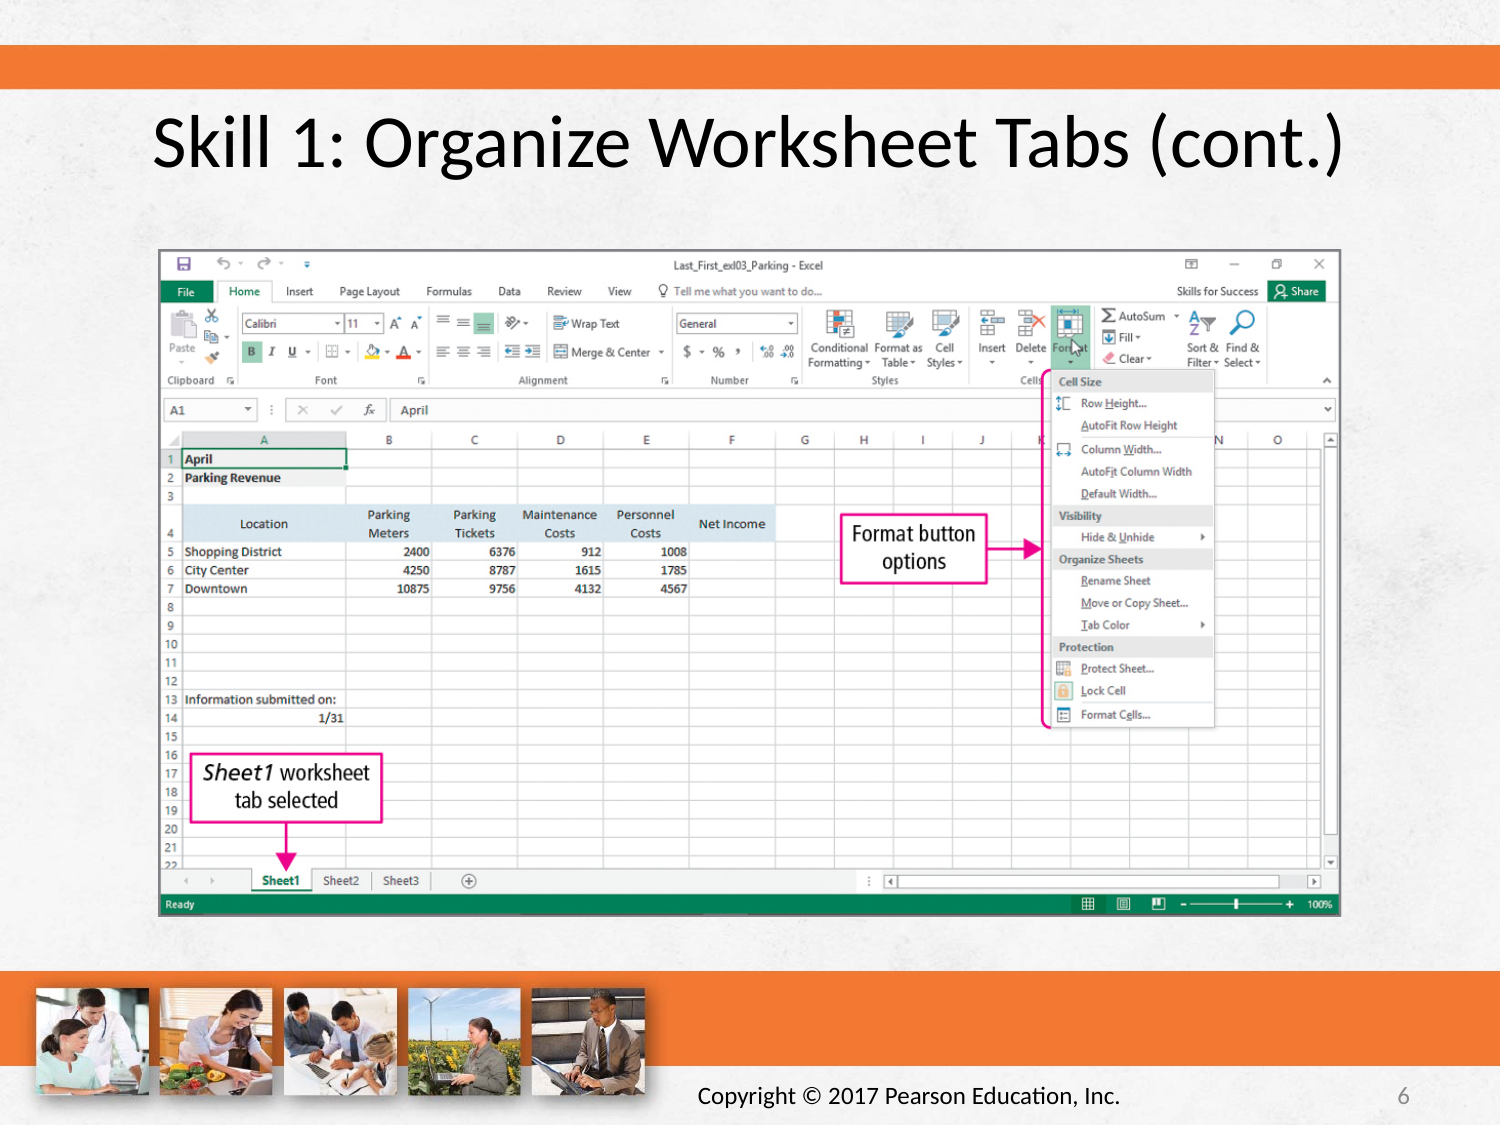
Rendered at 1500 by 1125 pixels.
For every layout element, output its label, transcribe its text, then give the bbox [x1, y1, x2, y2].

slide_number 6 [1074, 1065, 1425, 1125]
footer Copyright © 2017 Pearson Education, Inc. [650, 1065, 1074, 1125]
title Skill 1: Organize Worksheet Tabs (cont.) [99, 50, 1400, 225]
picture [0, 0, 1500, 1125]
